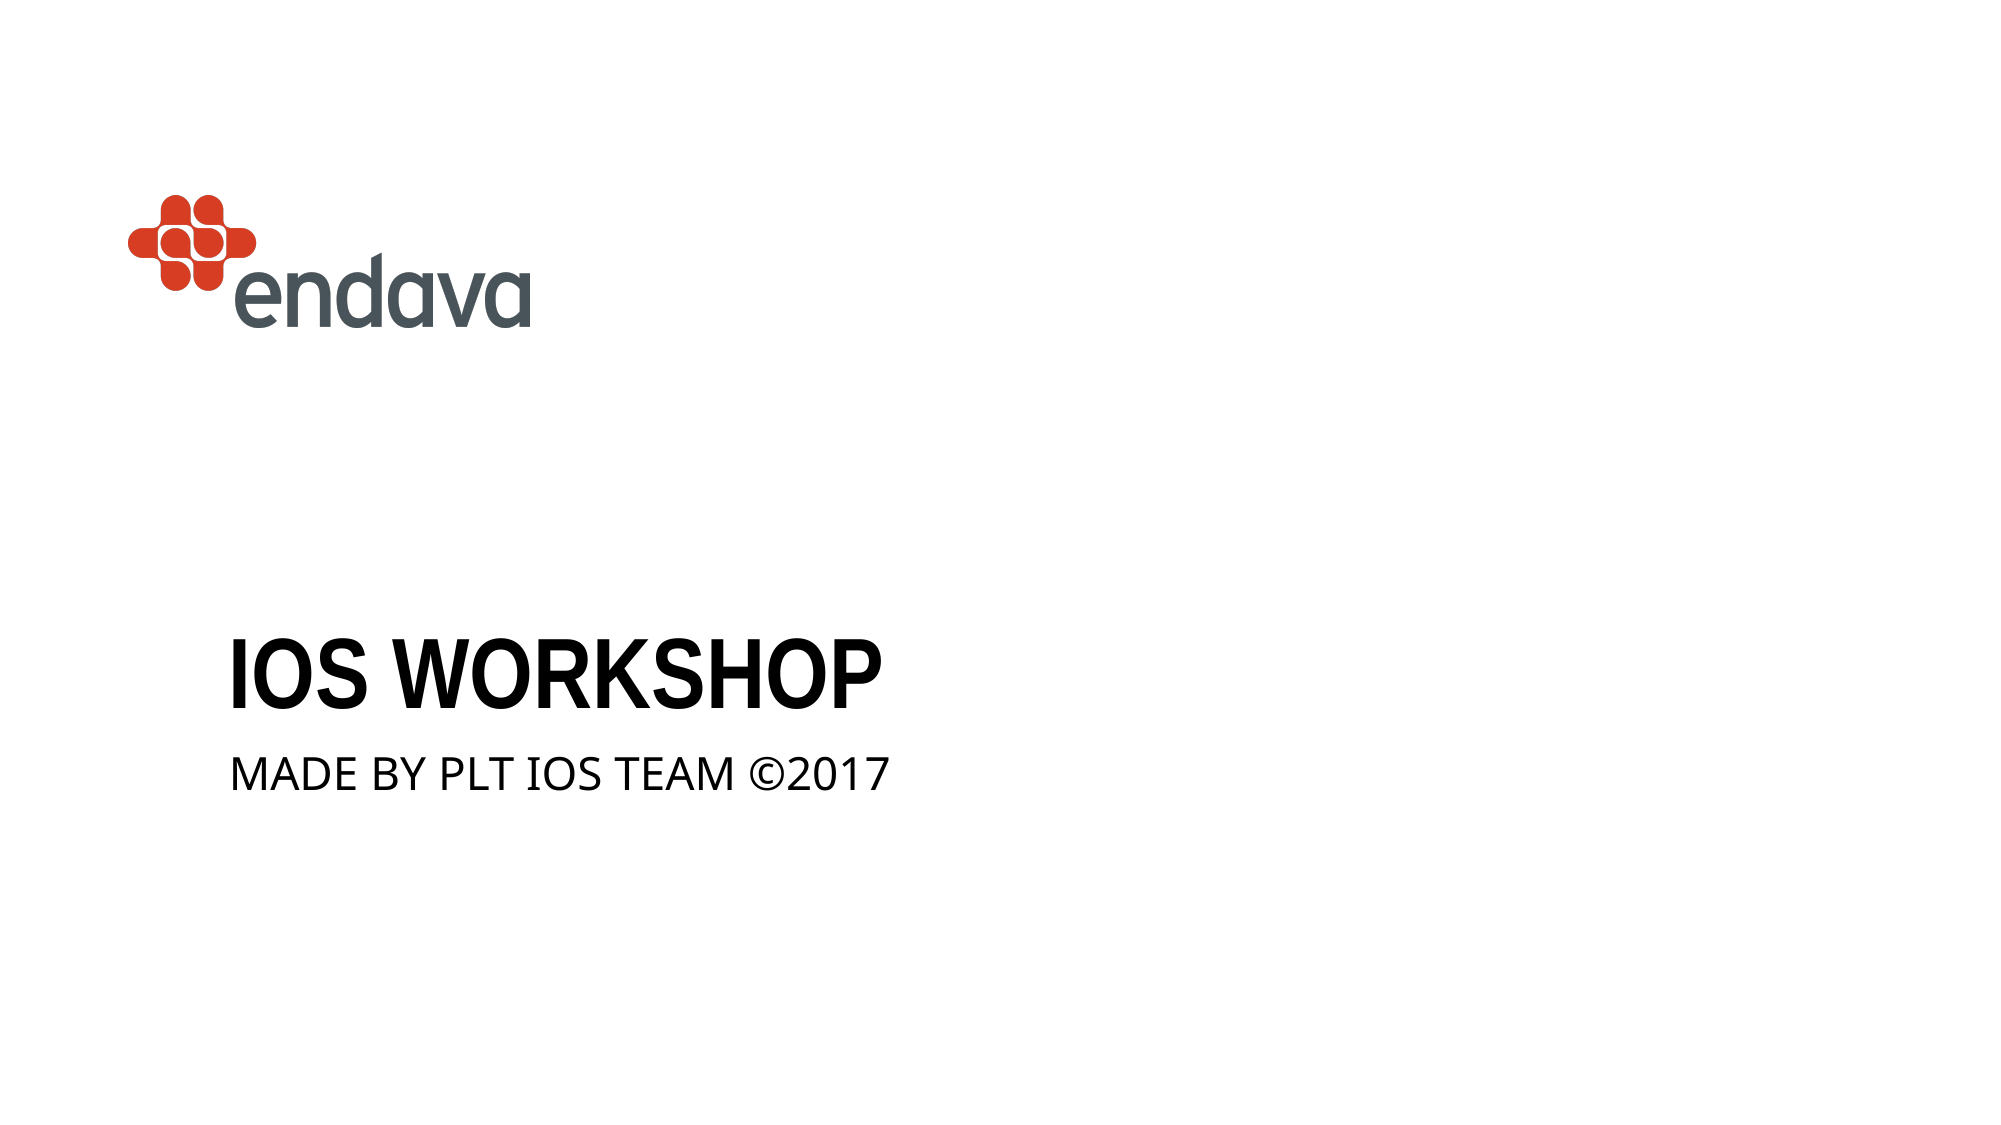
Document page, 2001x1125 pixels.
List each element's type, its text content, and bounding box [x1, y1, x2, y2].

picture [128, 195, 530, 328]
title Ios workshop [228, 558, 1419, 733]
list MadE by PLT ios team ©2017 [228, 743, 1419, 915]
